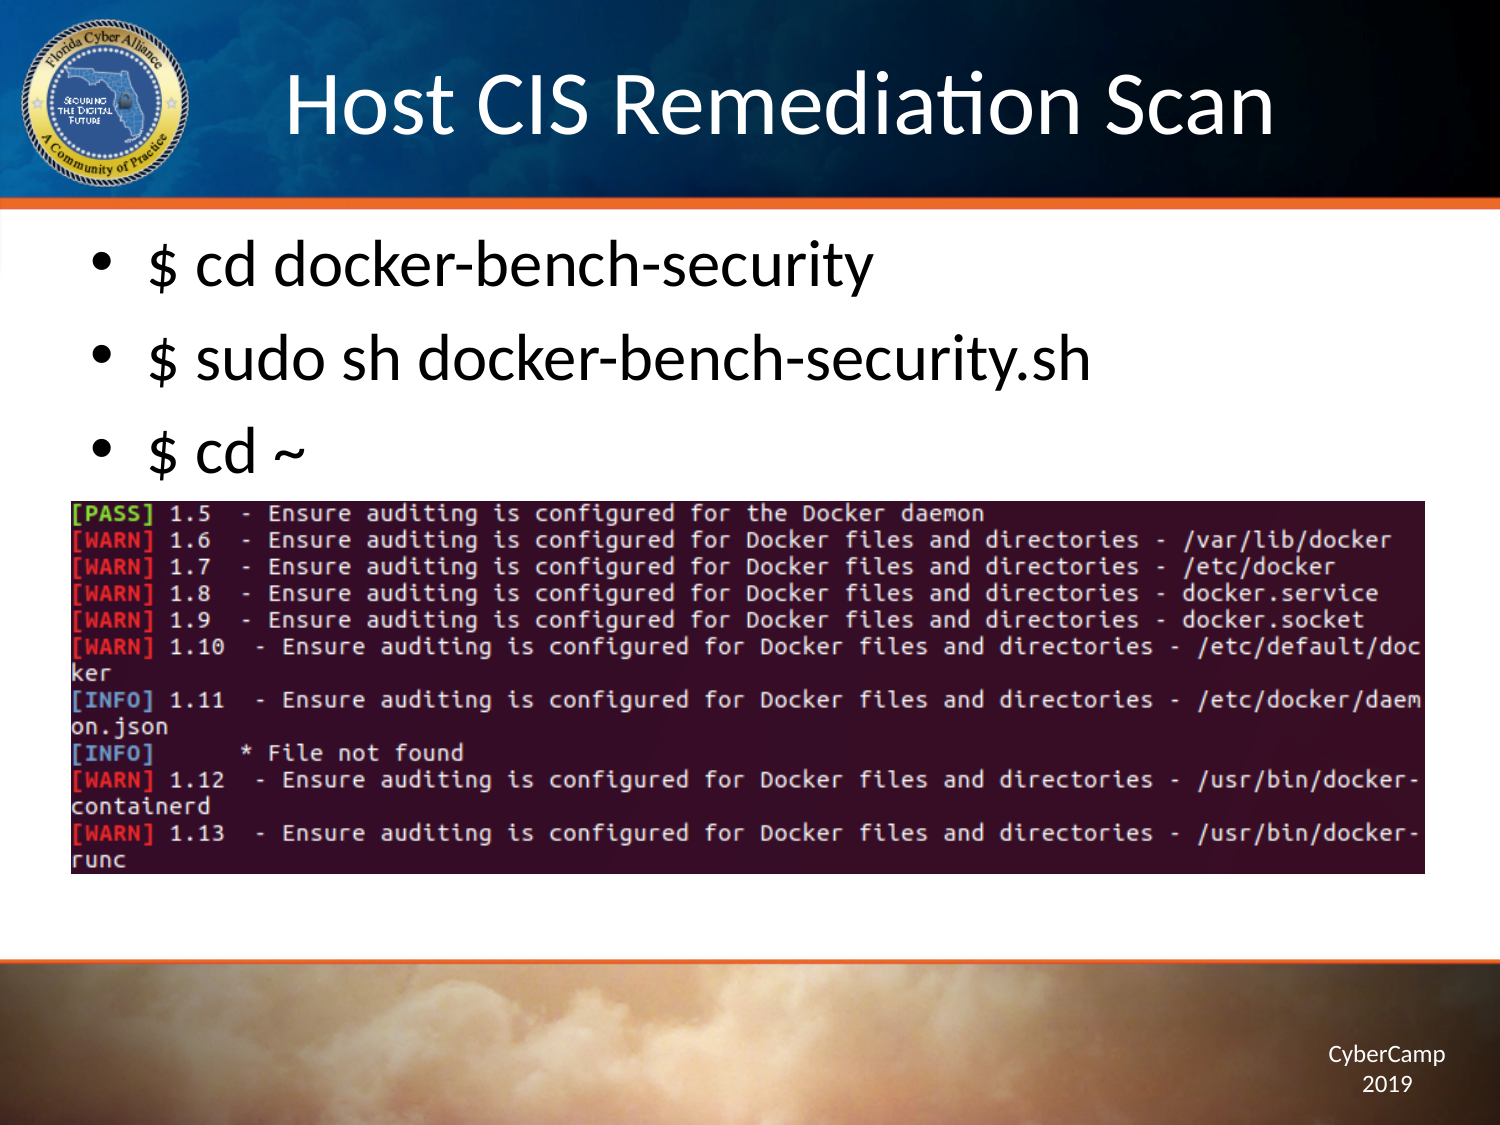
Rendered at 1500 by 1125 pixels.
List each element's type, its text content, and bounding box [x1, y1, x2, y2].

title Host CIS Remediation Scan [137, 4, 1425, 192]
picture [0, 0, 1500, 292]
list $ cd docker-bench-security $ sudo sh docker-bench-security.sh $ cd ~ [75, 212, 1425, 501]
picture [71, 501, 1426, 874]
picture [0, 958, 1500, 1125]
